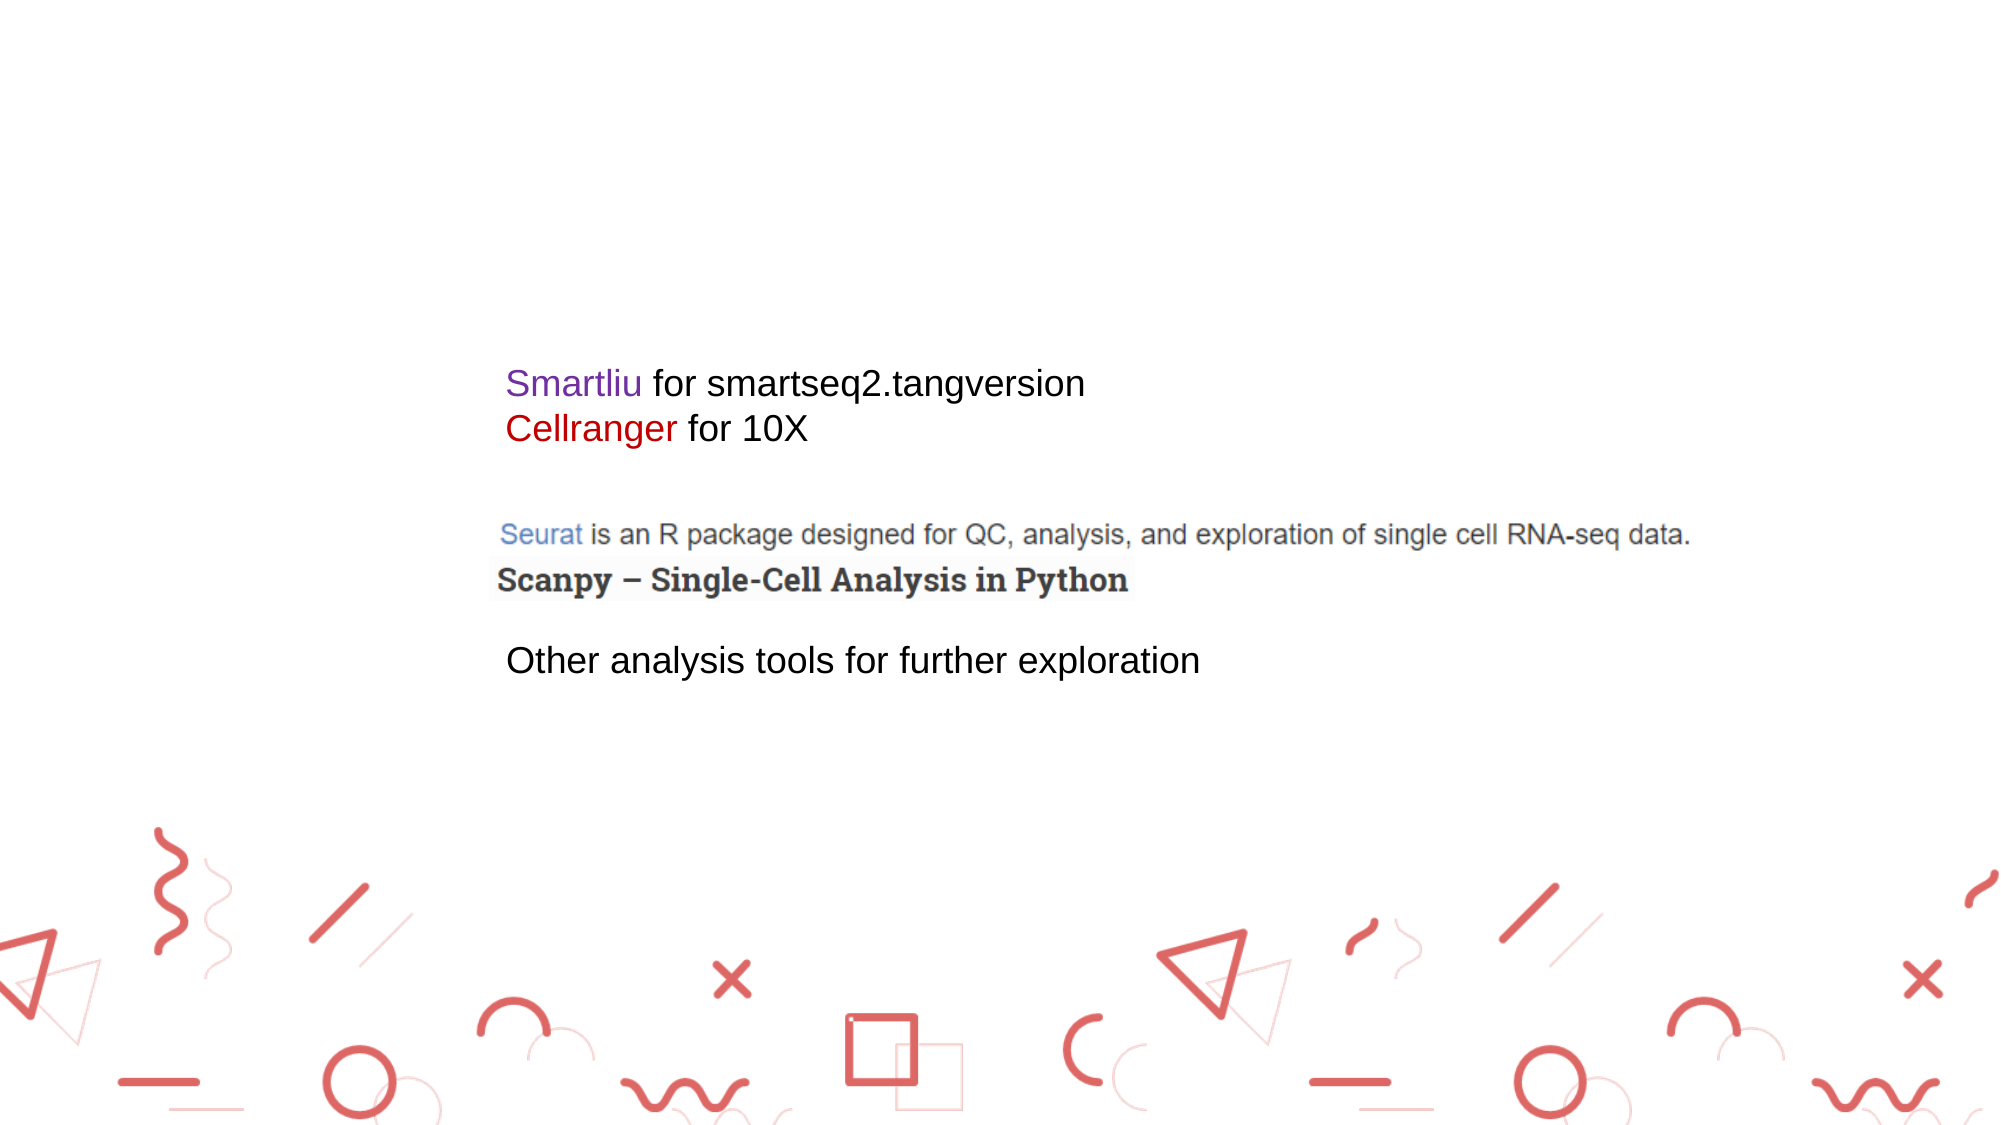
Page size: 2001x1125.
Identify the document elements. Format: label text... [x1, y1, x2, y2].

text_box Other analysis tools for further exploration [491, 628, 1216, 689]
picture [489, 556, 1135, 601]
picture [487, 511, 1697, 554]
text_box Smartliu for smartseq2.tangversion Cellranger for 10X [490, 351, 1101, 456]
